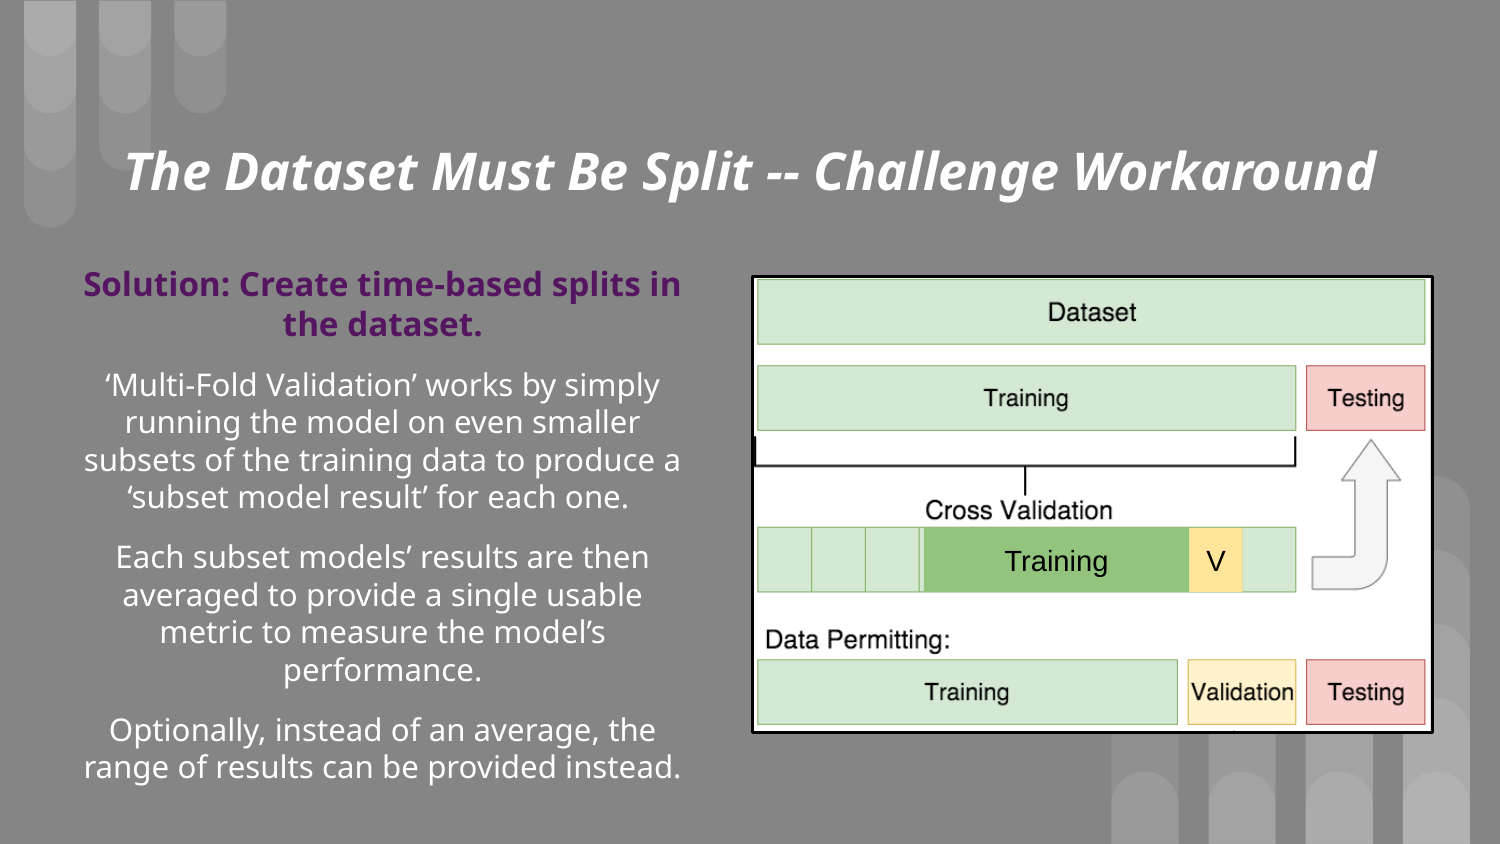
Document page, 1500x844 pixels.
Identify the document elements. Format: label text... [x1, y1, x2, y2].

picture [753, 278, 1431, 732]
list Solution: Create time-based splits in the dataset. ‘Multi-Fold Validation’ works by simply running the model on even smaller subsets of the training data to produce a ‘subset model result’ for each one. Each subset models’ results are then averaged to provide a single usable metric to measure the model’s performance. Optionally, instead of an average, the range of results can be provided instead. [60, 248, 706, 762]
title The Dataset Must Be Split -- Challenge Workaround [98, 131, 1402, 209]
